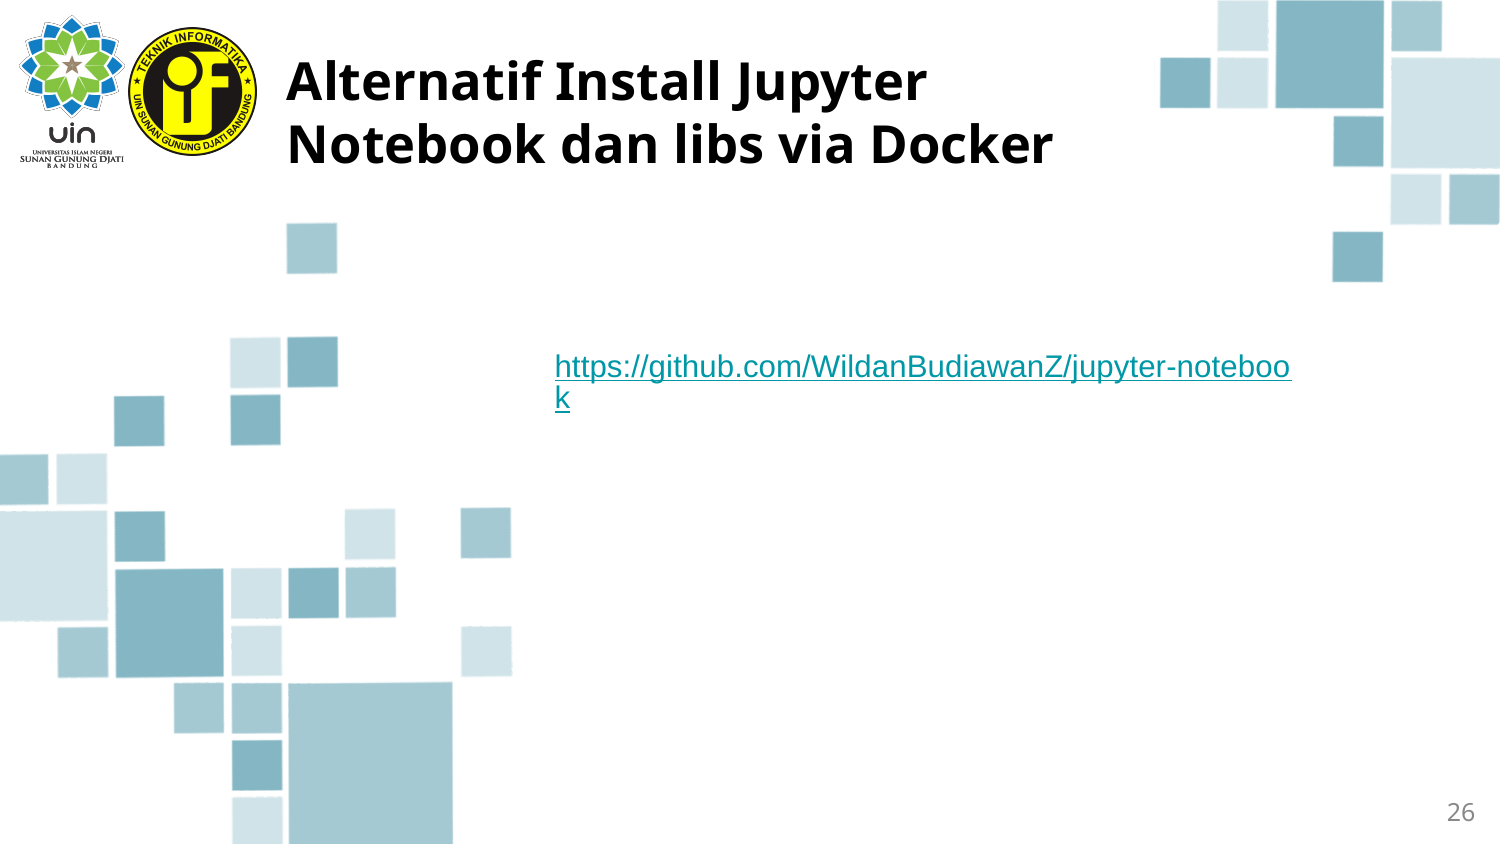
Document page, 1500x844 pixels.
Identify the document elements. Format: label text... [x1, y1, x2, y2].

picture [128, 27, 257, 156]
picture [1134, 0, 1500, 336]
slide_number ‹#› [1307, 798, 1483, 829]
picture [19, 15, 125, 168]
picture [0, 172, 707, 844]
title Alternatif Install Jupyter Notebook dan libs via Docker [279, 27, 1130, 194]
text_box https://github.com/WildanBudiawanZ/jupyter-notebook [547, 339, 1308, 392]
